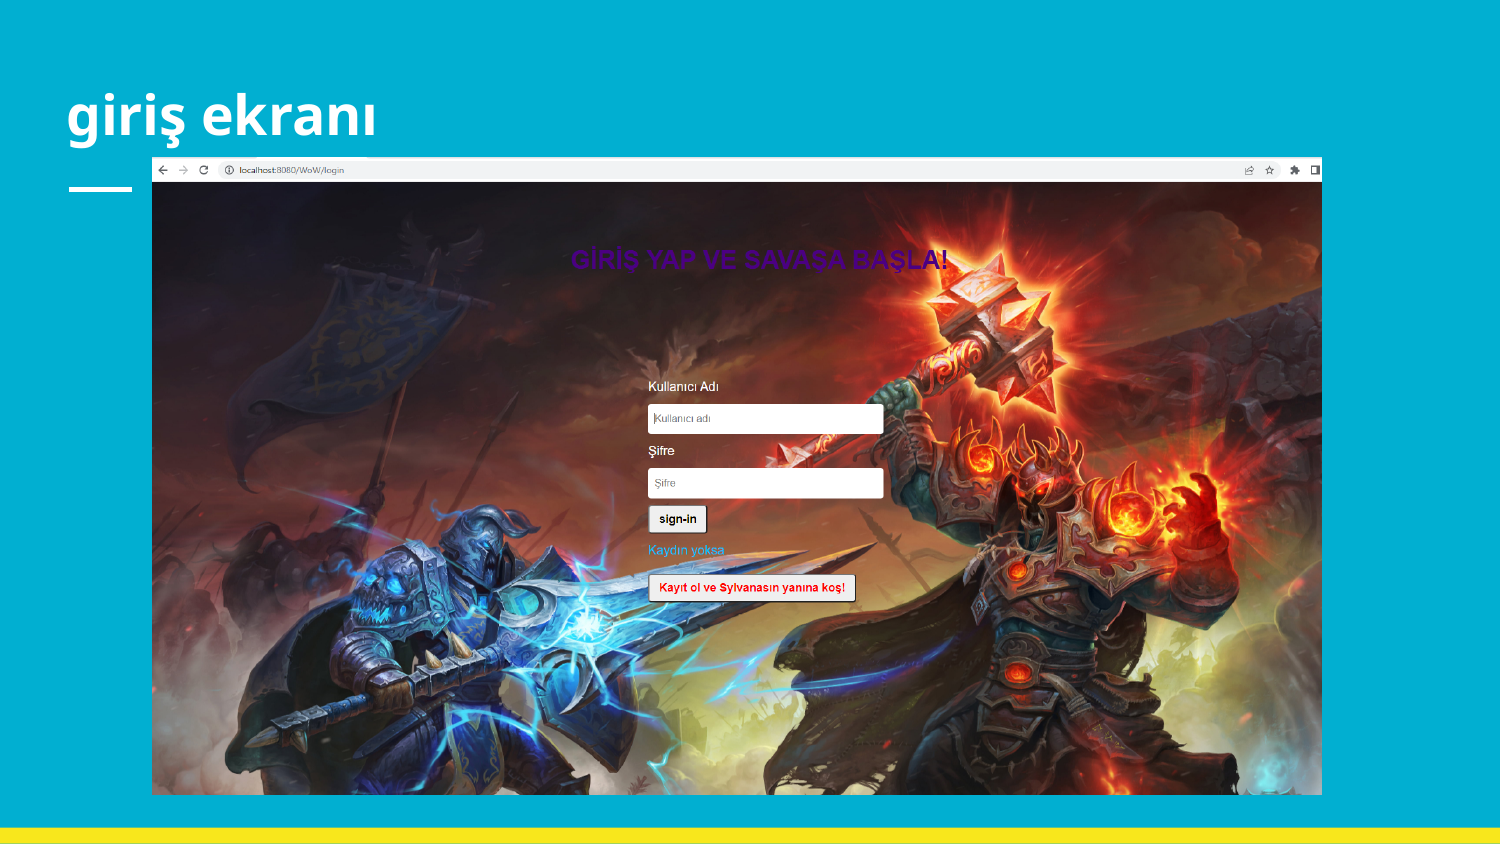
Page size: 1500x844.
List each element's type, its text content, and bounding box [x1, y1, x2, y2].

picture [152, 157, 1323, 795]
title giriş ekranı [51, 61, 1449, 167]
